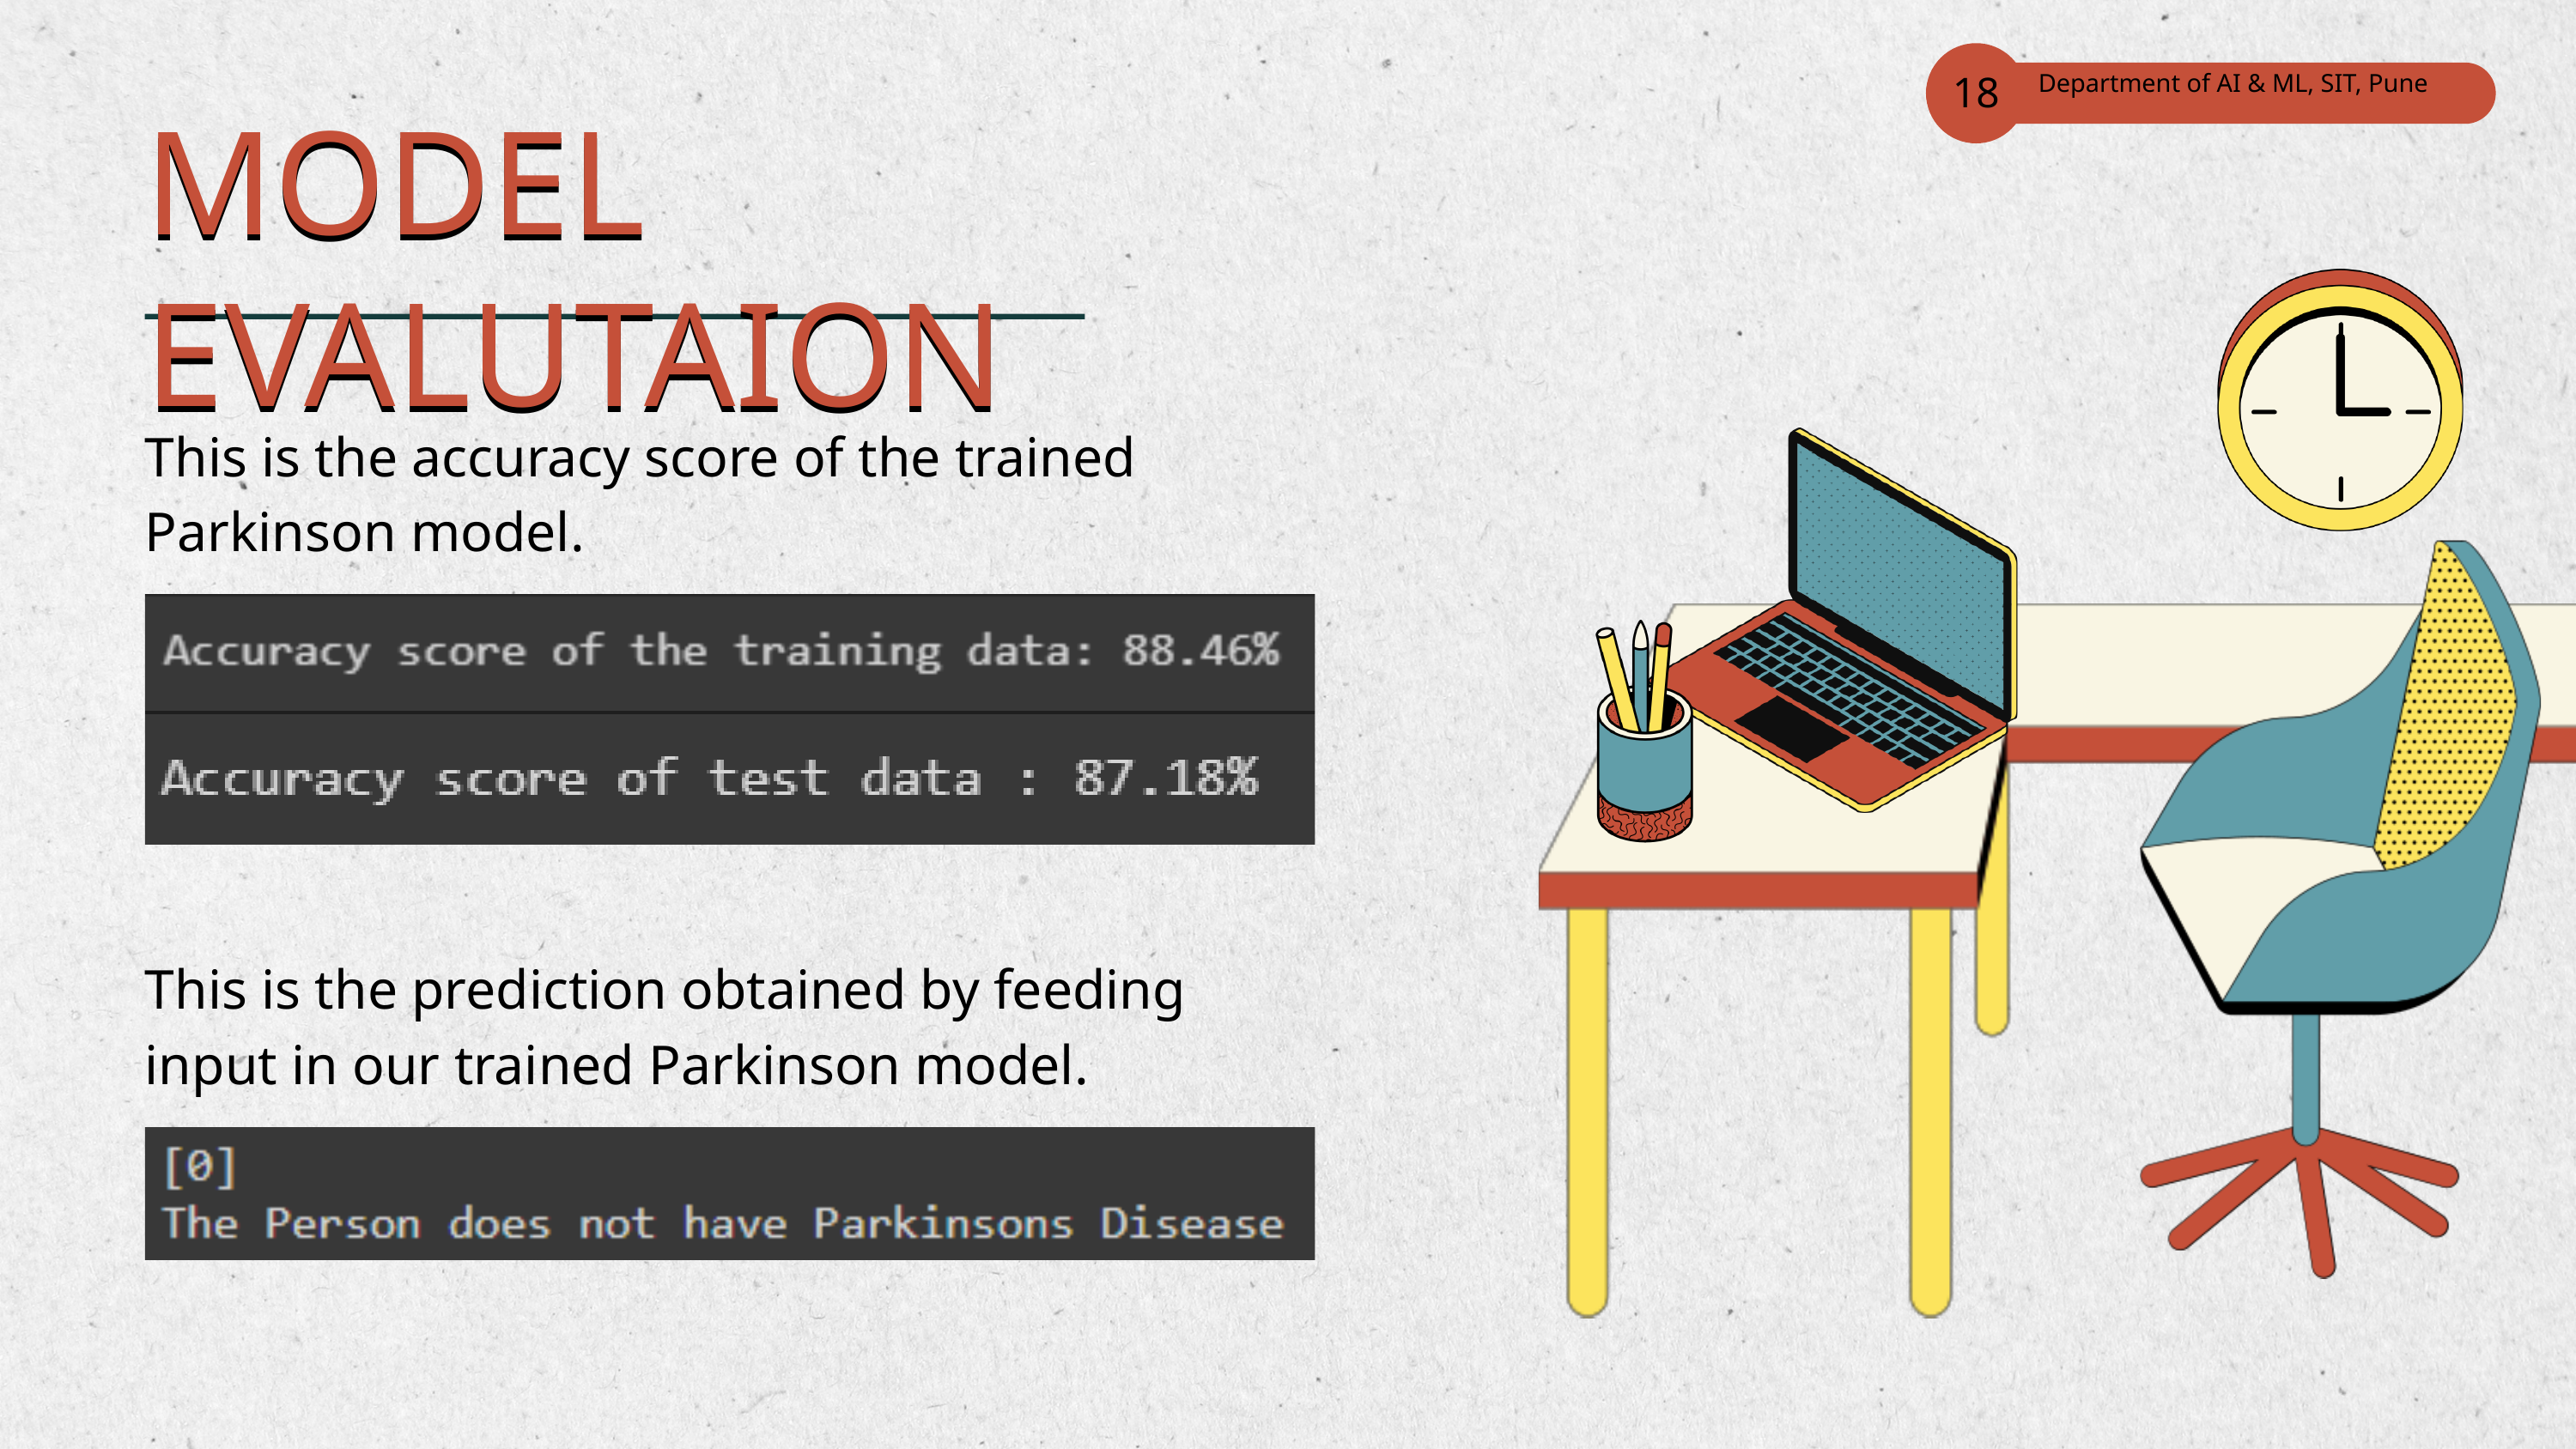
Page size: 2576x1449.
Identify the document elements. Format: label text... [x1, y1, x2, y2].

text_box This is the prediction obtained by feeding input in our trained Parkinson model. [144, 944, 1315, 1095]
text_box [1593, 620, 1697, 843]
text_box MODEL EVALUTAION [144, 92, 1240, 435]
text_box [2217, 269, 2464, 529]
text_box [144, 711, 1315, 845]
text_box [0, 0, 2576, 1449]
text_box This is the accuracy score of the trained Parkinson model. [144, 412, 1315, 563]
text_box [144, 594, 1315, 711]
text_box [1648, 427, 2018, 813]
text_box [1538, 603, 2576, 1319]
text_box [2140, 529, 2542, 1279]
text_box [1925, 42, 2496, 144]
text_box [144, 1127, 1315, 1260]
